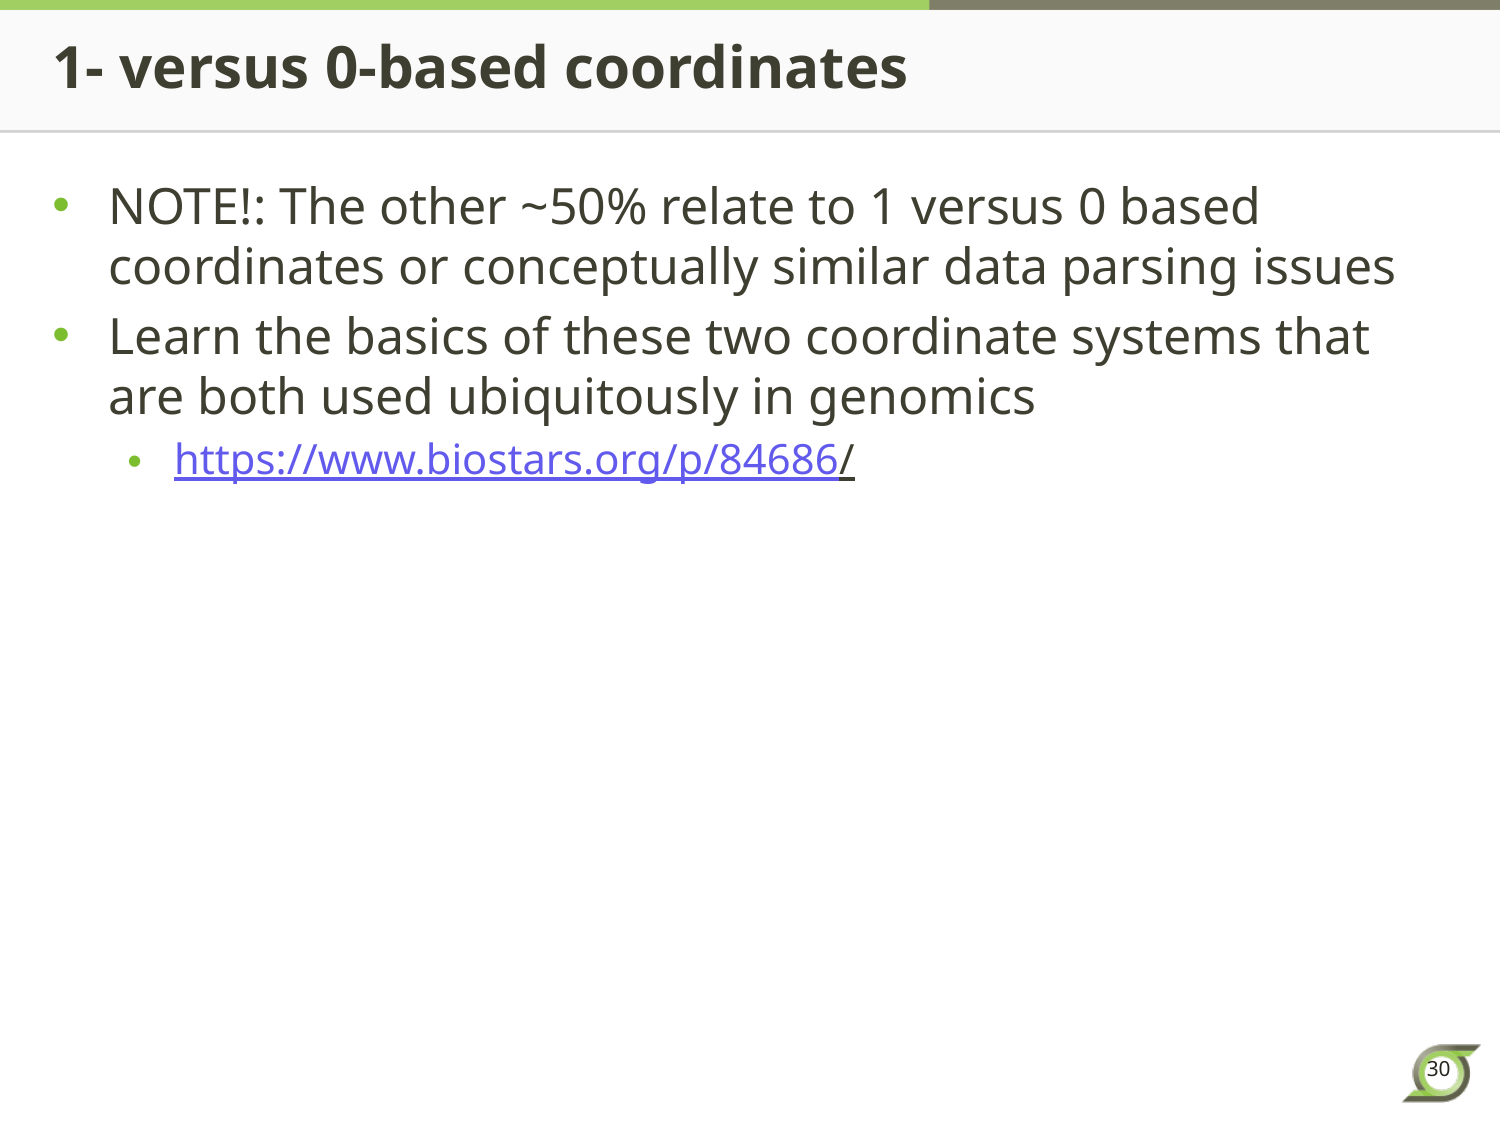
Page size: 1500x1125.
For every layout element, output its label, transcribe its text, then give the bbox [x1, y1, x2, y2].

title 1- versus 0-based coordinates [37, 18, 1454, 112]
list NOTE!: The other ~50% relate to 1 versus 0 based coordinates or conceptually similar data parsing issues Learn the basics of these two coordinate systems that are both used ubiquitously in genomics https://www.biostars.org/p/84686/ [37, 166, 1454, 1007]
